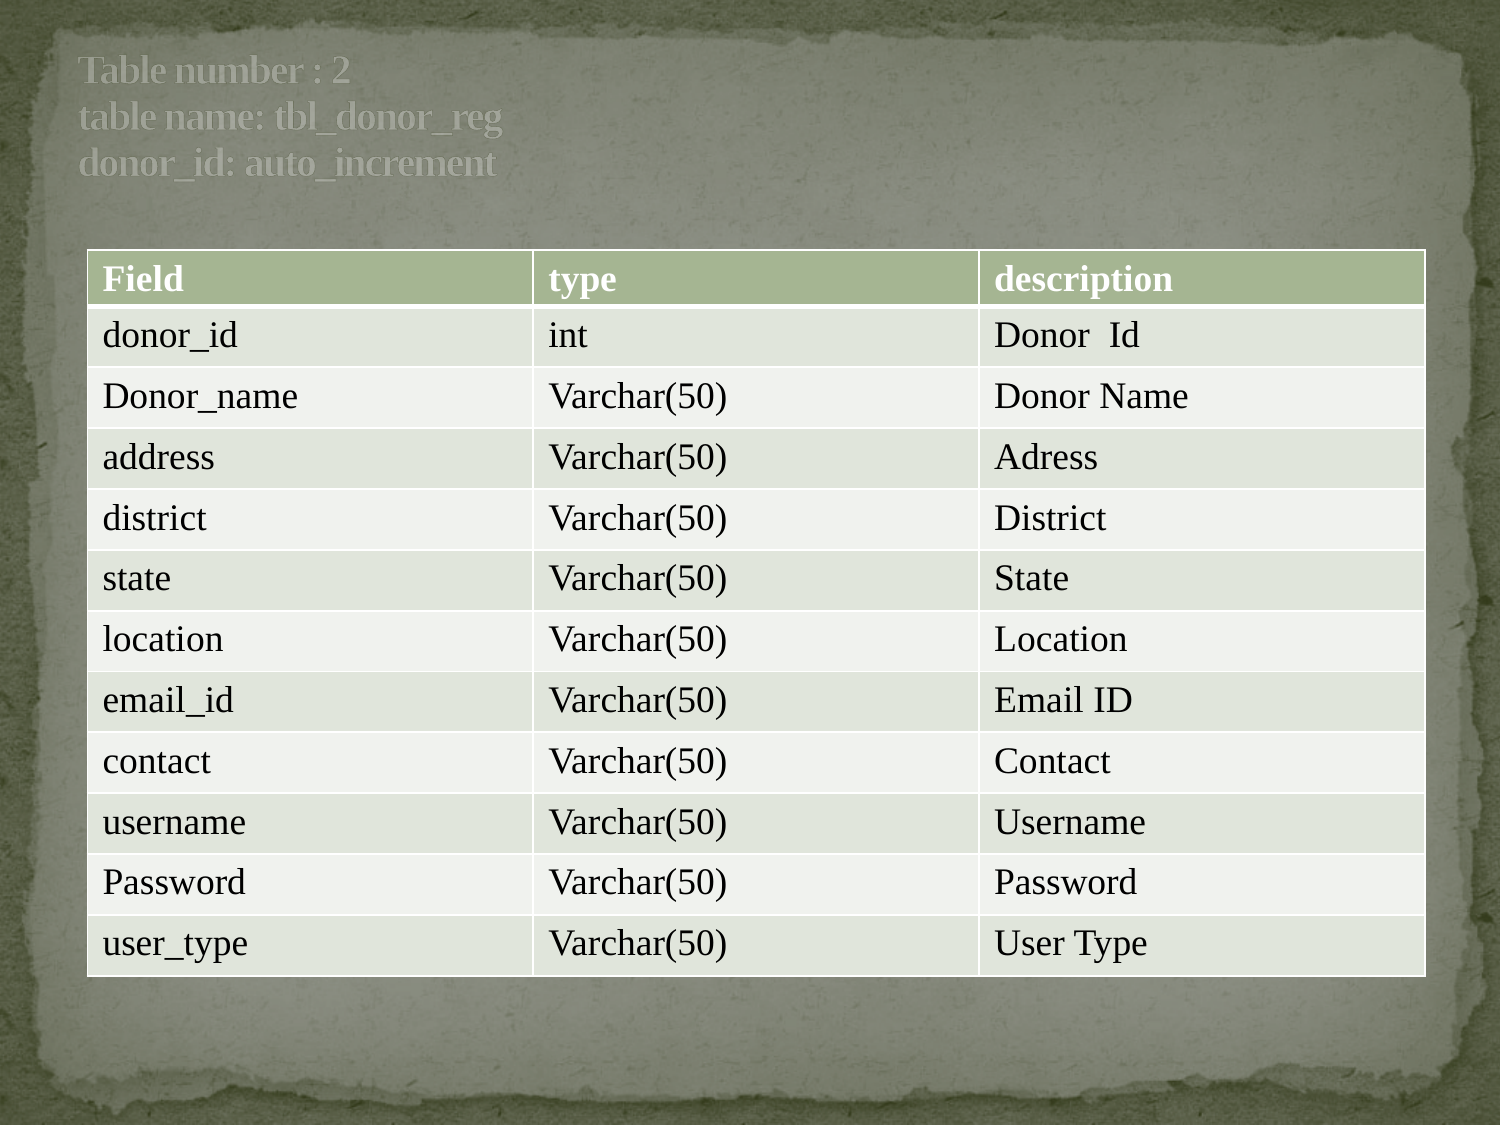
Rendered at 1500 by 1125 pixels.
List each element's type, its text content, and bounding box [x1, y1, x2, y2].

table_cell address [88, 429, 532, 488]
table_cell username [88, 794, 532, 853]
table_cell Varchar(50) [534, 672, 978, 731]
table_cell email_id [88, 672, 532, 731]
table_cell user_type [88, 916, 532, 975]
table_cell location [88, 612, 532, 671]
table_header Field [88, 251, 532, 304]
table_cell Donor_name [88, 368, 532, 427]
table_cell Varchar(50) [534, 794, 978, 853]
table_header description [980, 251, 1424, 304]
table_cell Varchar(50) [534, 733, 978, 792]
table_cell state [88, 551, 532, 610]
table_cell Varchar(50) [534, 490, 978, 549]
table_cell Password [980, 855, 1424, 914]
table_cell District [980, 490, 1424, 549]
title Table number : 2 table name: tbl_donor_reg donor_id: auto_increment [62, 0, 1413, 193]
table_cell Varchar(50) [534, 612, 978, 671]
table_cell Donor Name [980, 368, 1424, 427]
table_cell Email ID [980, 672, 1424, 731]
table_cell Varchar(50) [534, 855, 978, 914]
table_cell Varchar(50) [534, 916, 978, 975]
table_header type [534, 251, 978, 304]
table_cell User Type [980, 916, 1424, 975]
table_cell Varchar(50) [534, 551, 978, 610]
table_cell State [980, 551, 1424, 610]
table_cell Varchar(50) [534, 368, 978, 427]
table_cell contact [88, 733, 532, 792]
table_cell Adress [980, 429, 1424, 488]
table_cell Username [980, 794, 1424, 853]
table_cell Password [88, 855, 532, 914]
table_cell Location [980, 612, 1424, 671]
table_cell Donor Id [980, 309, 1424, 366]
table_cell donor_id [88, 309, 532, 366]
table_cell int [534, 309, 978, 366]
table_cell district [88, 490, 532, 549]
table_cell Varchar(50) [534, 429, 978, 488]
table_cell Contact [980, 733, 1424, 792]
